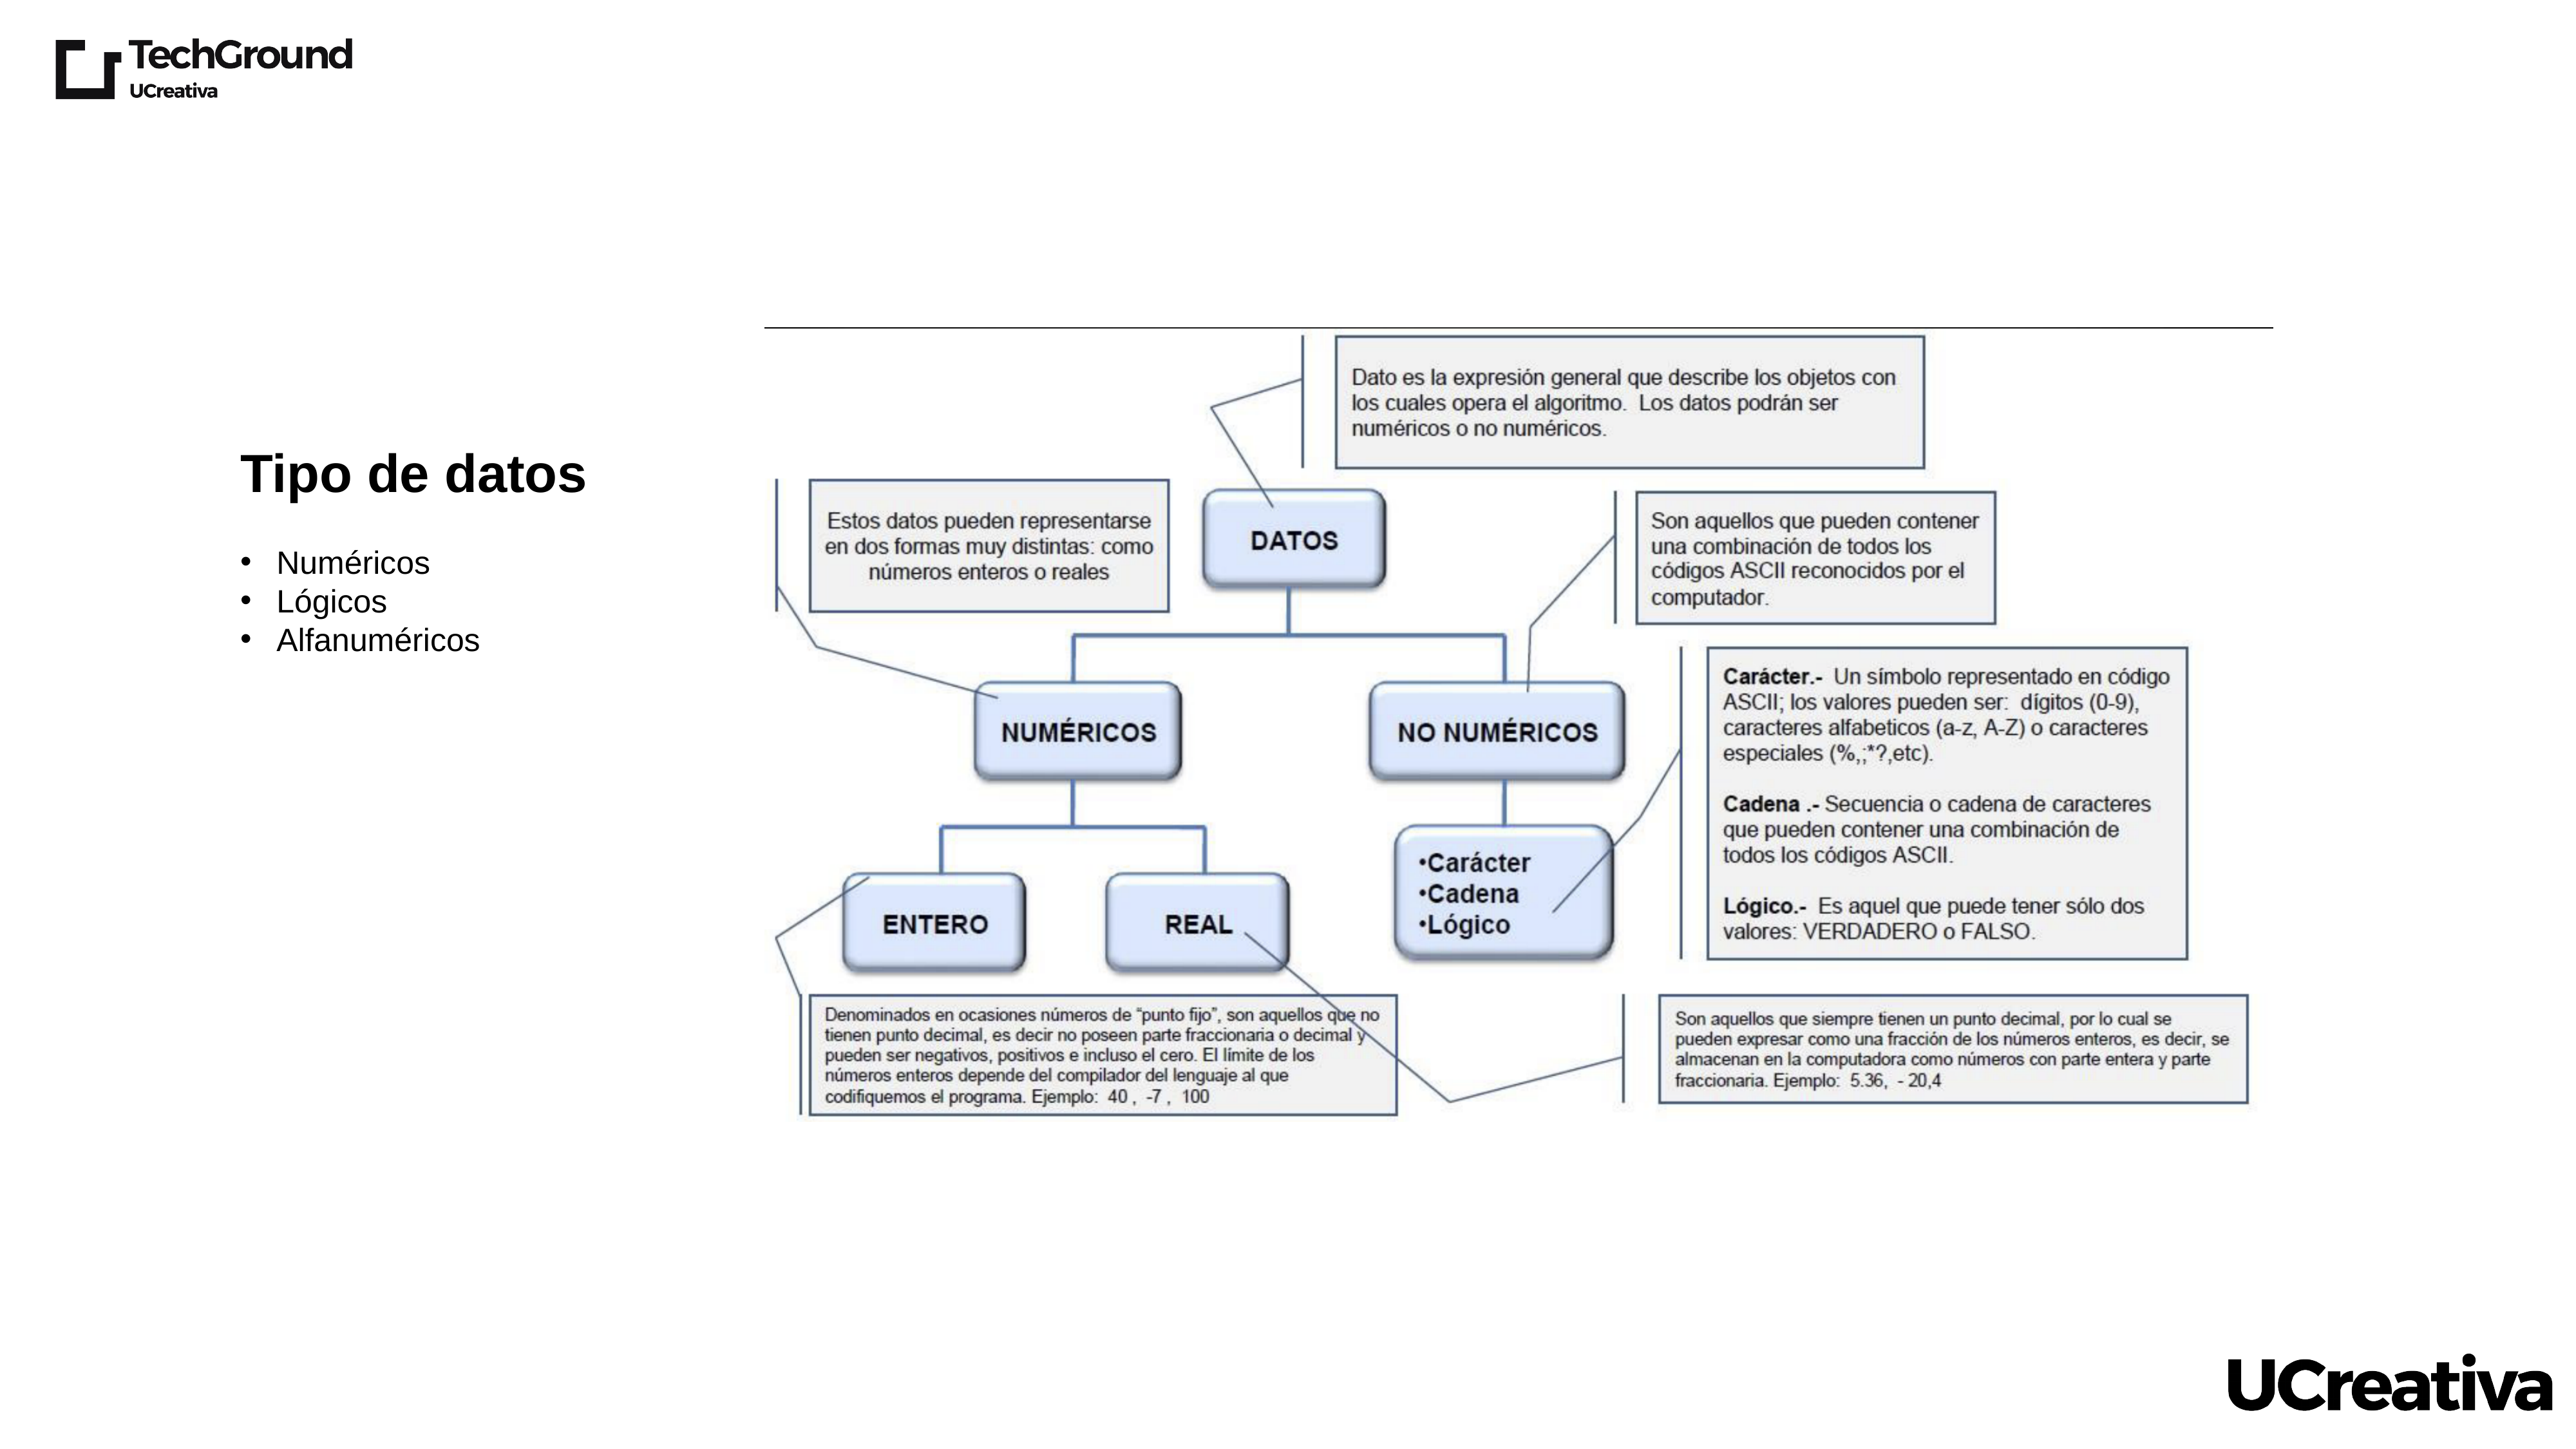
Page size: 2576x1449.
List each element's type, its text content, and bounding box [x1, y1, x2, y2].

picture [764, 327, 2273, 1122]
picture [2204, 1315, 2576, 1449]
text_box Tipo de datos Numéricos Lógicos Alfanuméricos [231, 433, 598, 701]
picture [0, 0, 408, 138]
